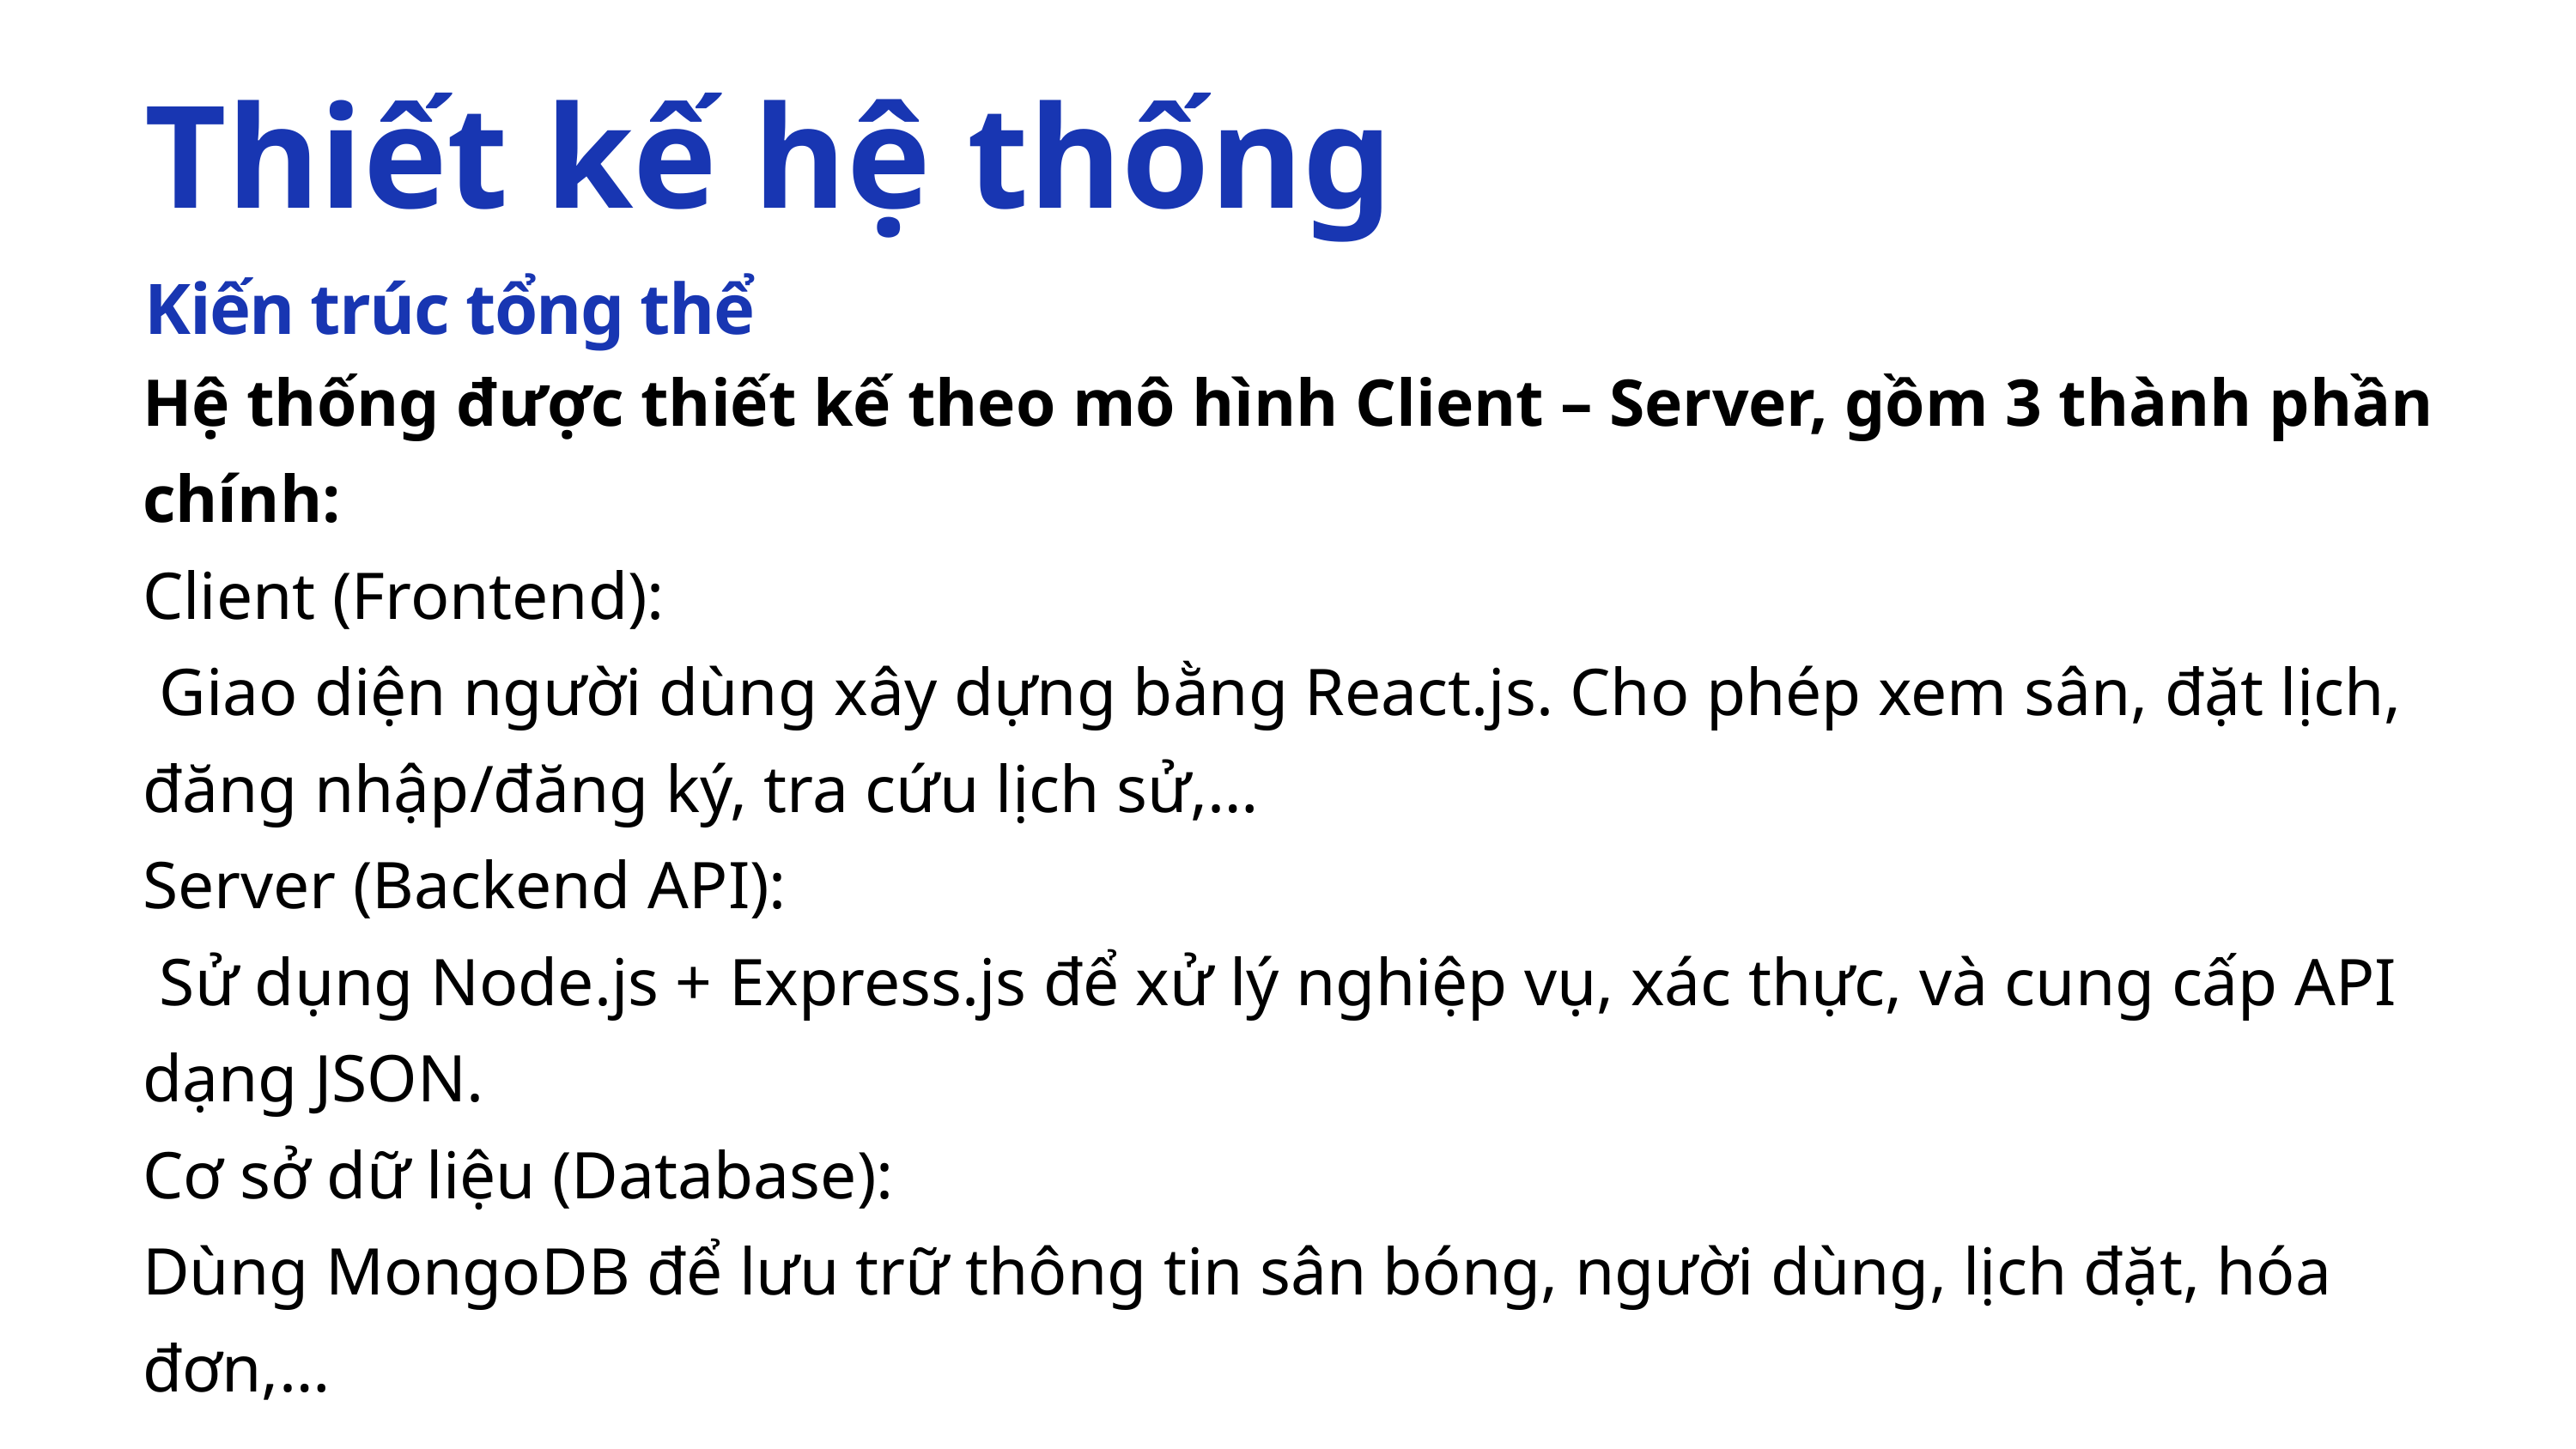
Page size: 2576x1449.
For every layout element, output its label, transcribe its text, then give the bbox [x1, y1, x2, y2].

text_box Hệ thống được thiết kế theo mô hình Client – Server, gồm 3 thành phần chính: Client (Frontend): Giao diện người dùng xây dựng bằng React.js. Cho phép xem sân, đặt lịch, đăng nhập/đăng ký, tra cứu lịch sử,… Server (Backend API): Sử dụng Node.js + Express.js để xử lý nghiệp vụ, xác thực, và cung cấp API dạng JSON. Cơ sở dữ liệu (Database): Dùng MongoDB để lưu trữ thông tin sân bóng, người dùng, lịch đặt, hóa đơn,… [143, 342, 2470, 1405]
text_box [144, 73, 2080, 344]
